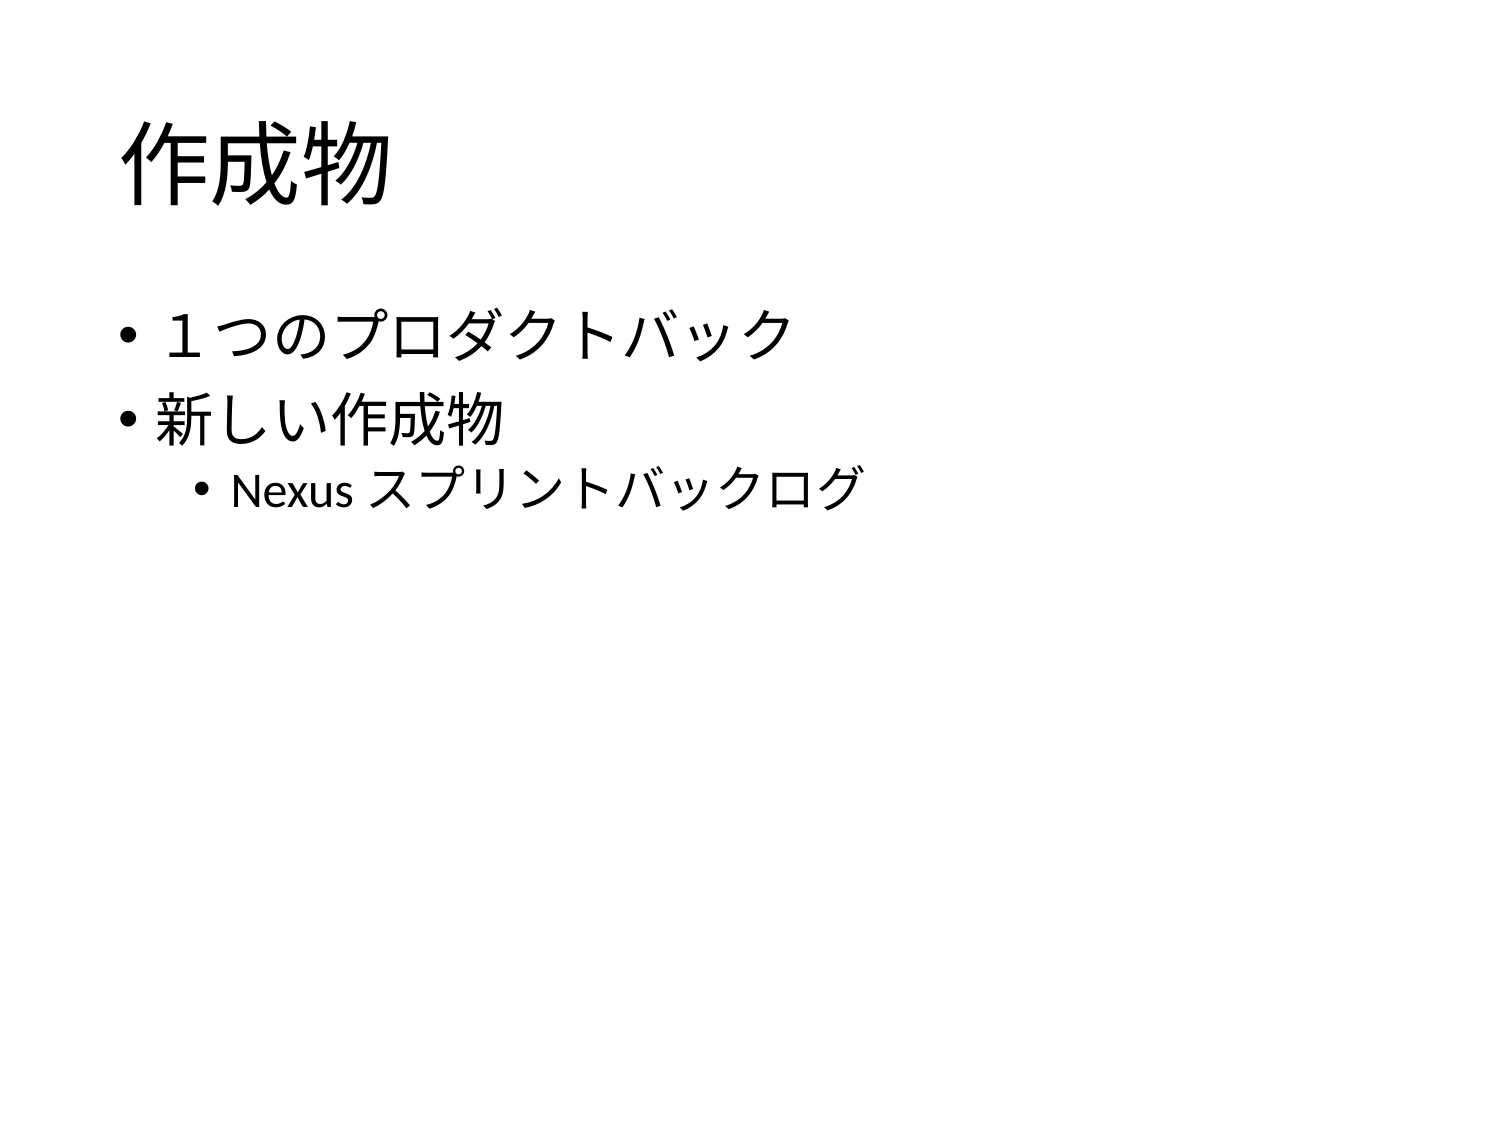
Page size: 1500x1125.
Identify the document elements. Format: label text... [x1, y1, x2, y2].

list １つのプロダクトバック 新しい作成物 Nexusスプリントバックログ [103, 299, 1397, 1014]
title 作成物 [103, 59, 1397, 278]
